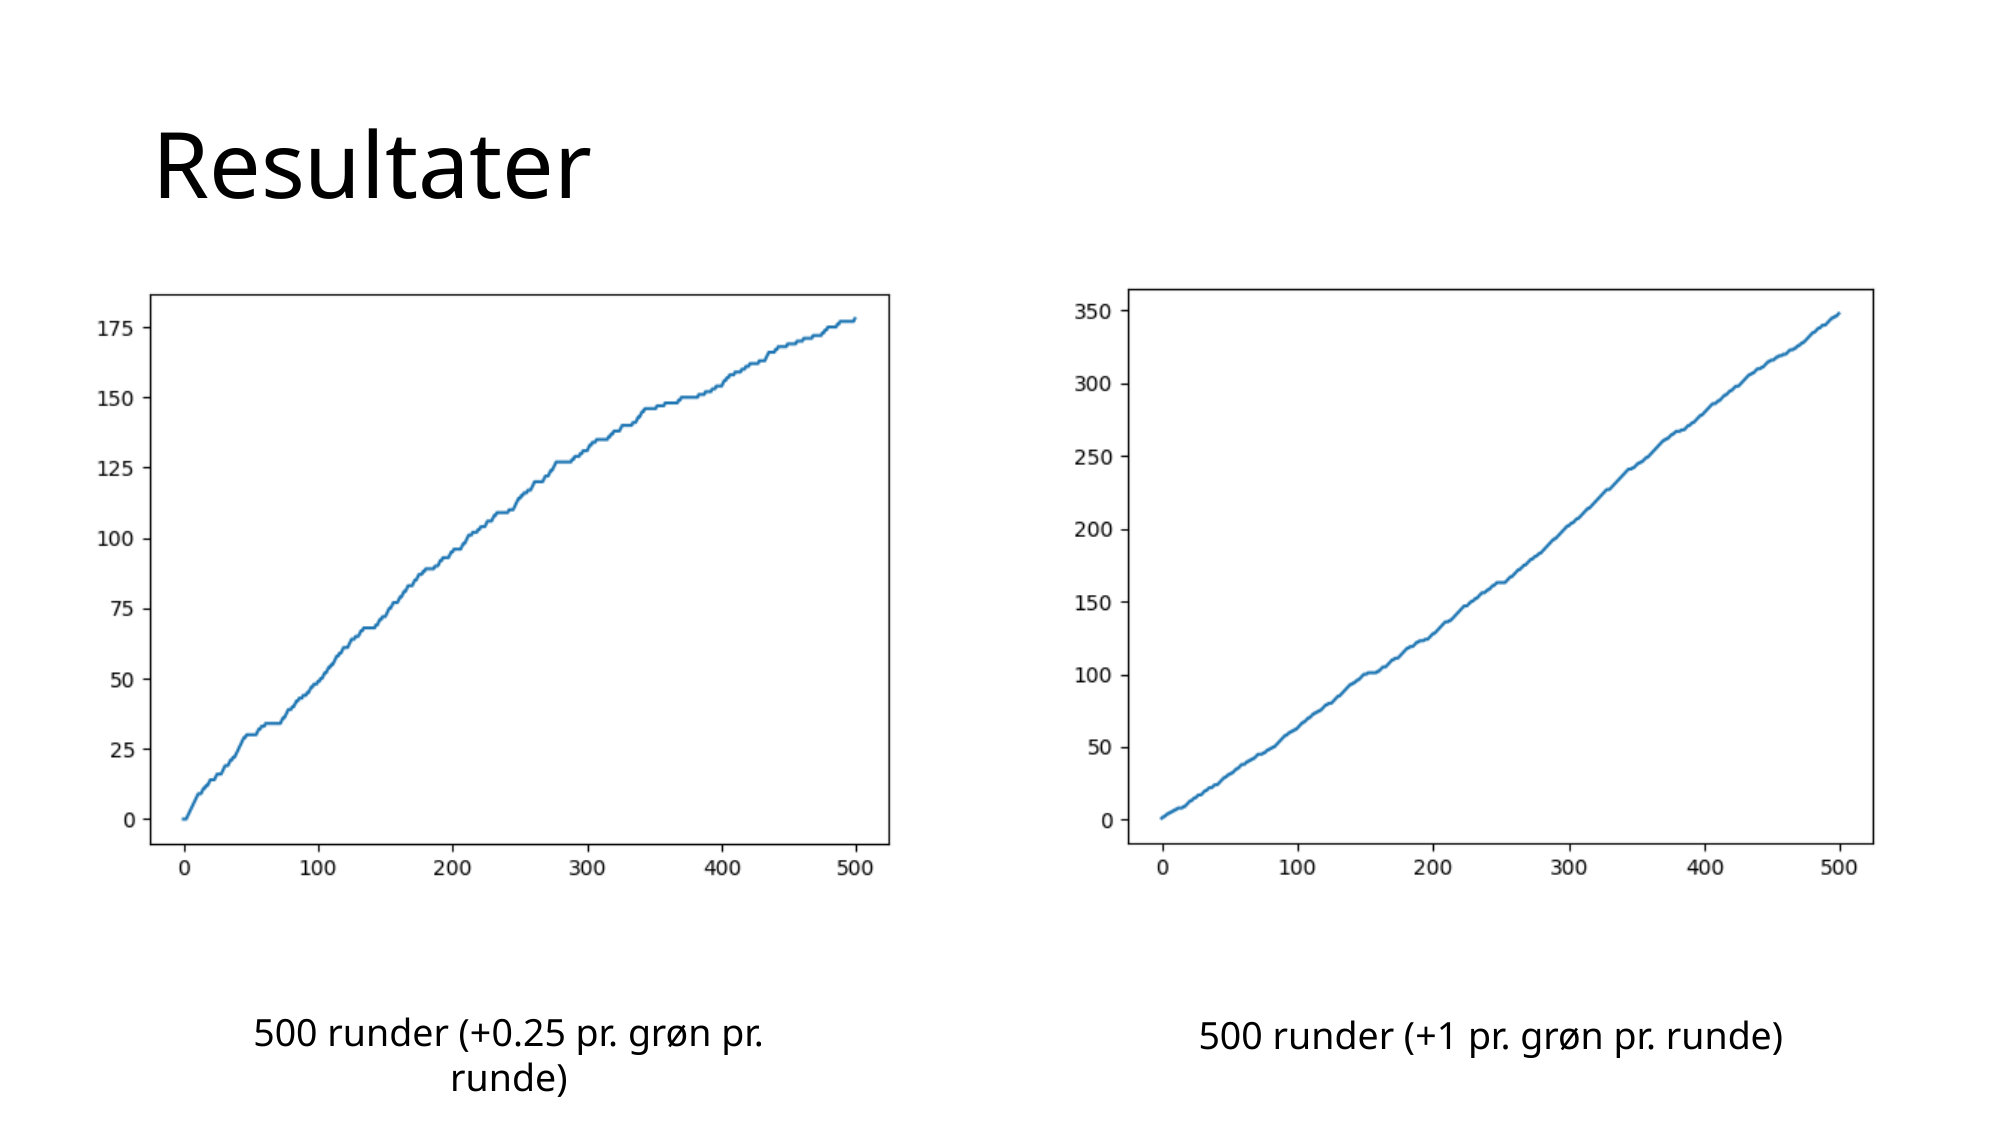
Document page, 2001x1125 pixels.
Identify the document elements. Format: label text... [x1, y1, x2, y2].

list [30, 208, 984, 923]
picture [1007, 201, 1969, 923]
text_box 500 runder (+1 pr. grøn pr. runde) [1178, 1004, 1804, 1065]
title Resultater [137, 59, 1863, 278]
text_box 500 runder (+0.25 pr. grøn pr. runde) [196, 1001, 822, 1107]
